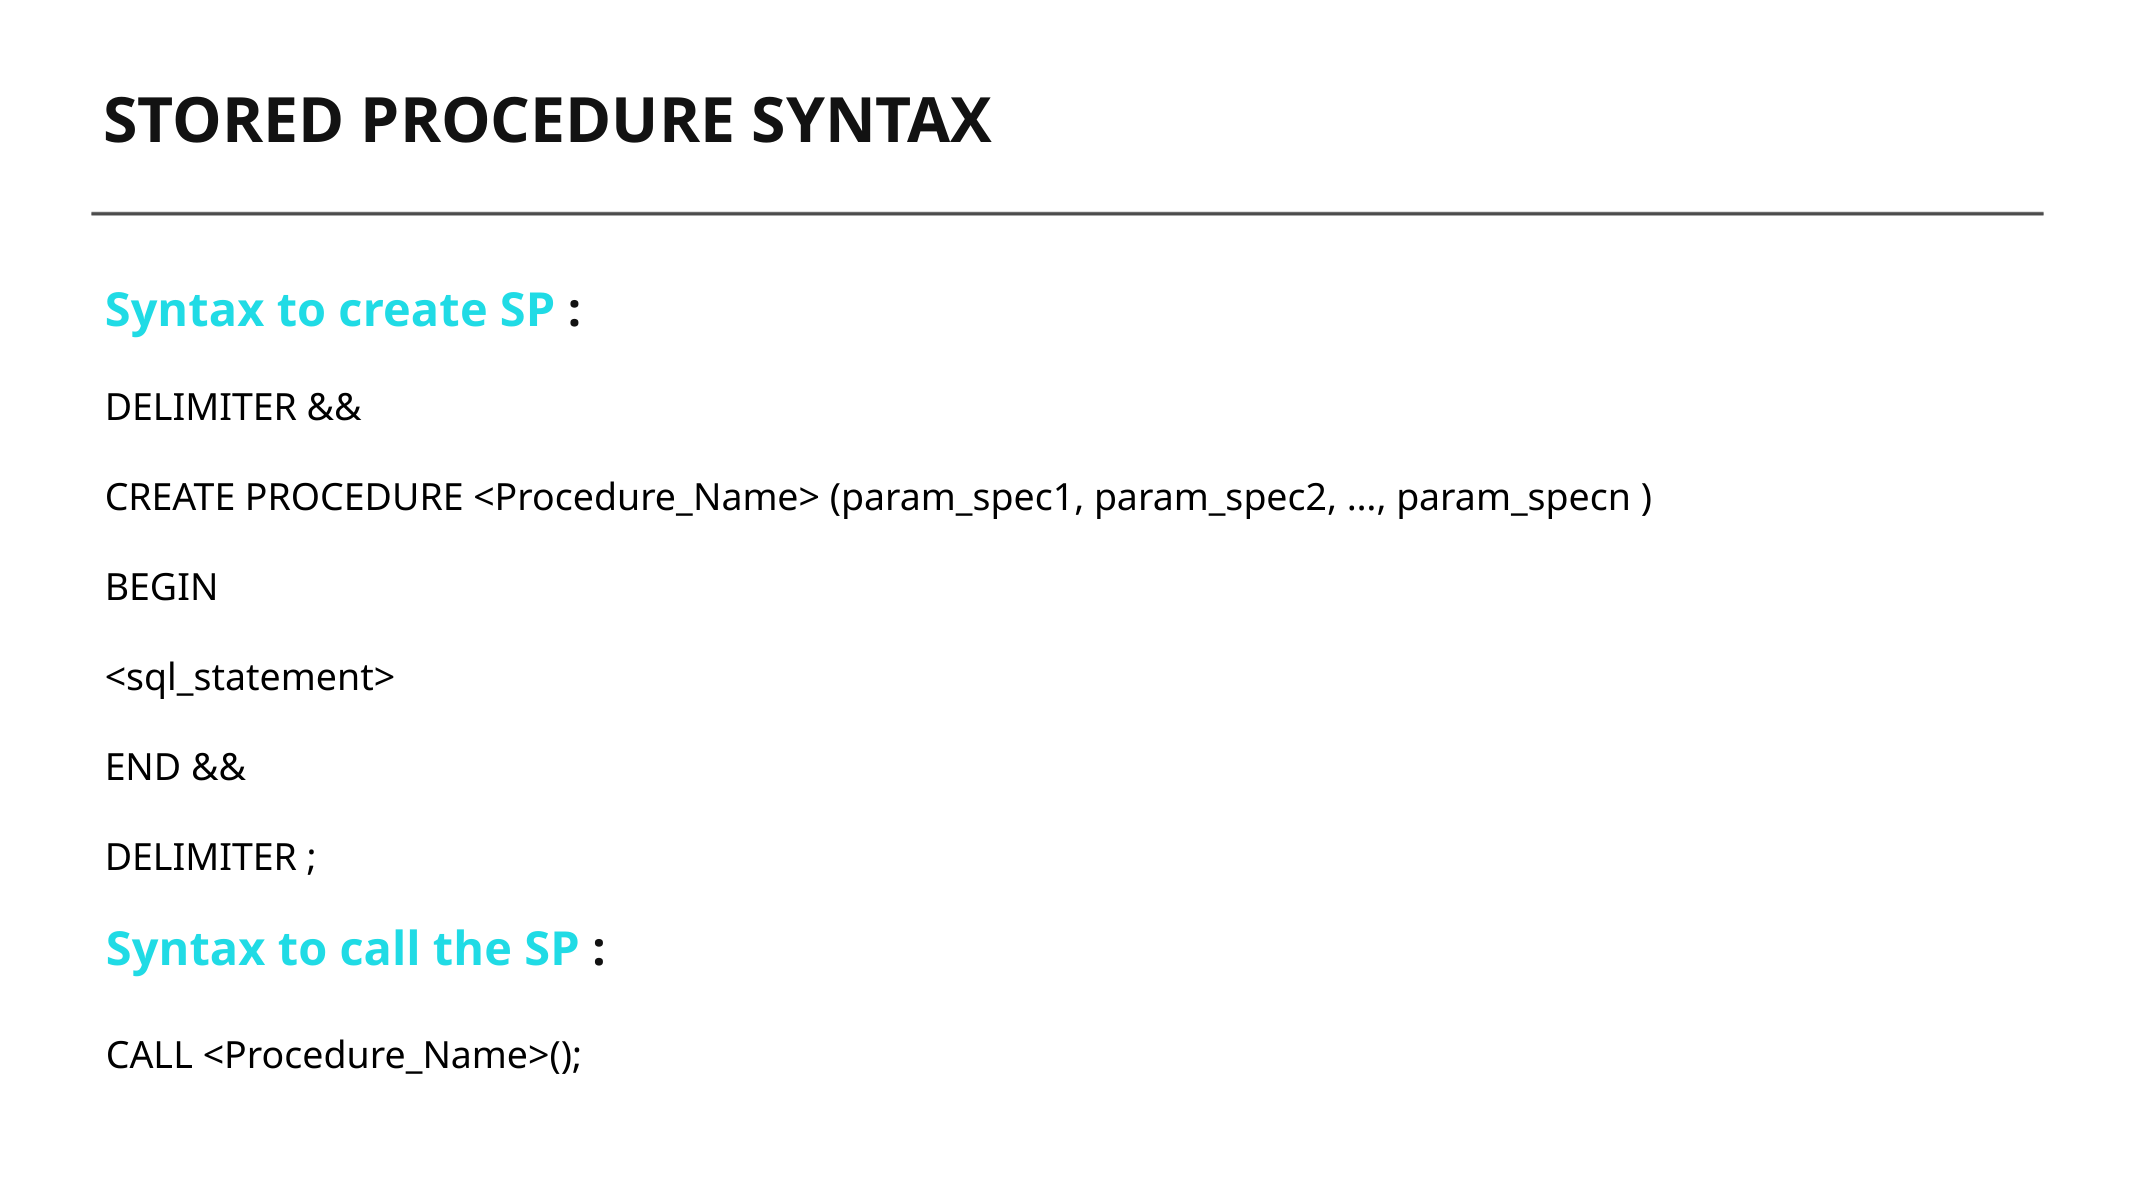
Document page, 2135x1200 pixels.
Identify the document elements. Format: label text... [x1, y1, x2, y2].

picture [62, 198, 2072, 230]
text_box Syntax to call the SP : CALL <Procedure_Name>();​ [90, 903, 821, 1104]
text_box ​ DELIMITER &&​ ​ CREATE PROCEDURE <Procedure_Name> (param_spec1, param_spec2, …, param_specn )​ BEGIN​ <sql_statement>​ END && ​ DELIMITER ; [89, 321, 2063, 879]
text_box Syntax to create SP : [89, 263, 820, 352]
text_box STORED PROCEDURE SYNTAX [87, 64, 1428, 171]
